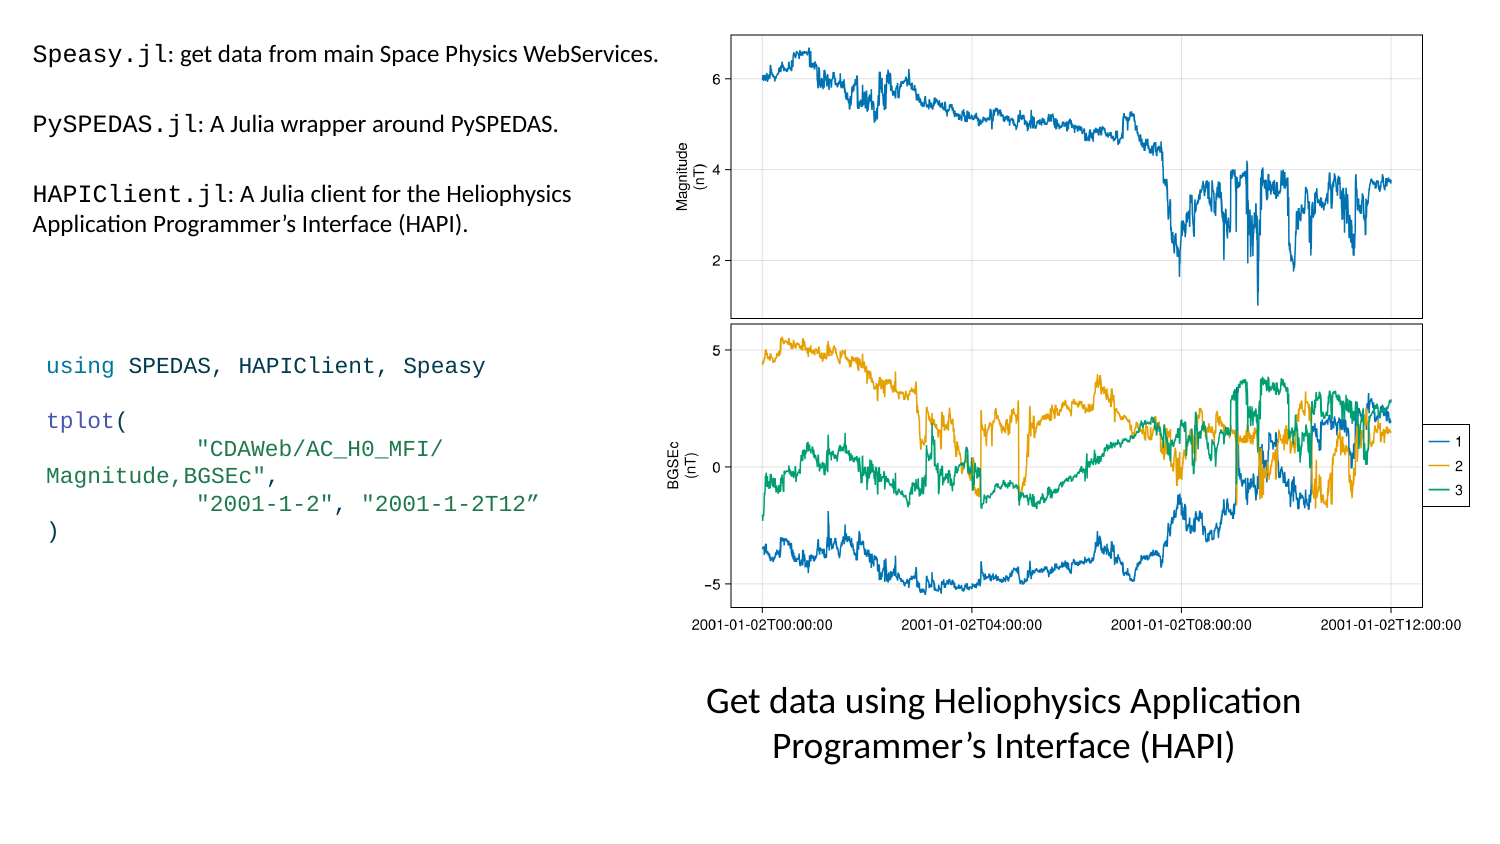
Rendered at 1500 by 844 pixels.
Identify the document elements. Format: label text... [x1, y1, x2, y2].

text_box Get data using Heliophysics Application Programmer’s Interface (HAPI) [699, 668, 1423, 753]
text_box Speasy.jl: get data from main Space Physics WebServices. PySPEDAS.jl: A Julia wrapper around PySPEDAS. HAPIClient.jl: A Julia client for the Heliophysics Application Programmer’s Interface (HAPI). [17, 29, 699, 754]
picture [647, 17, 1486, 648]
